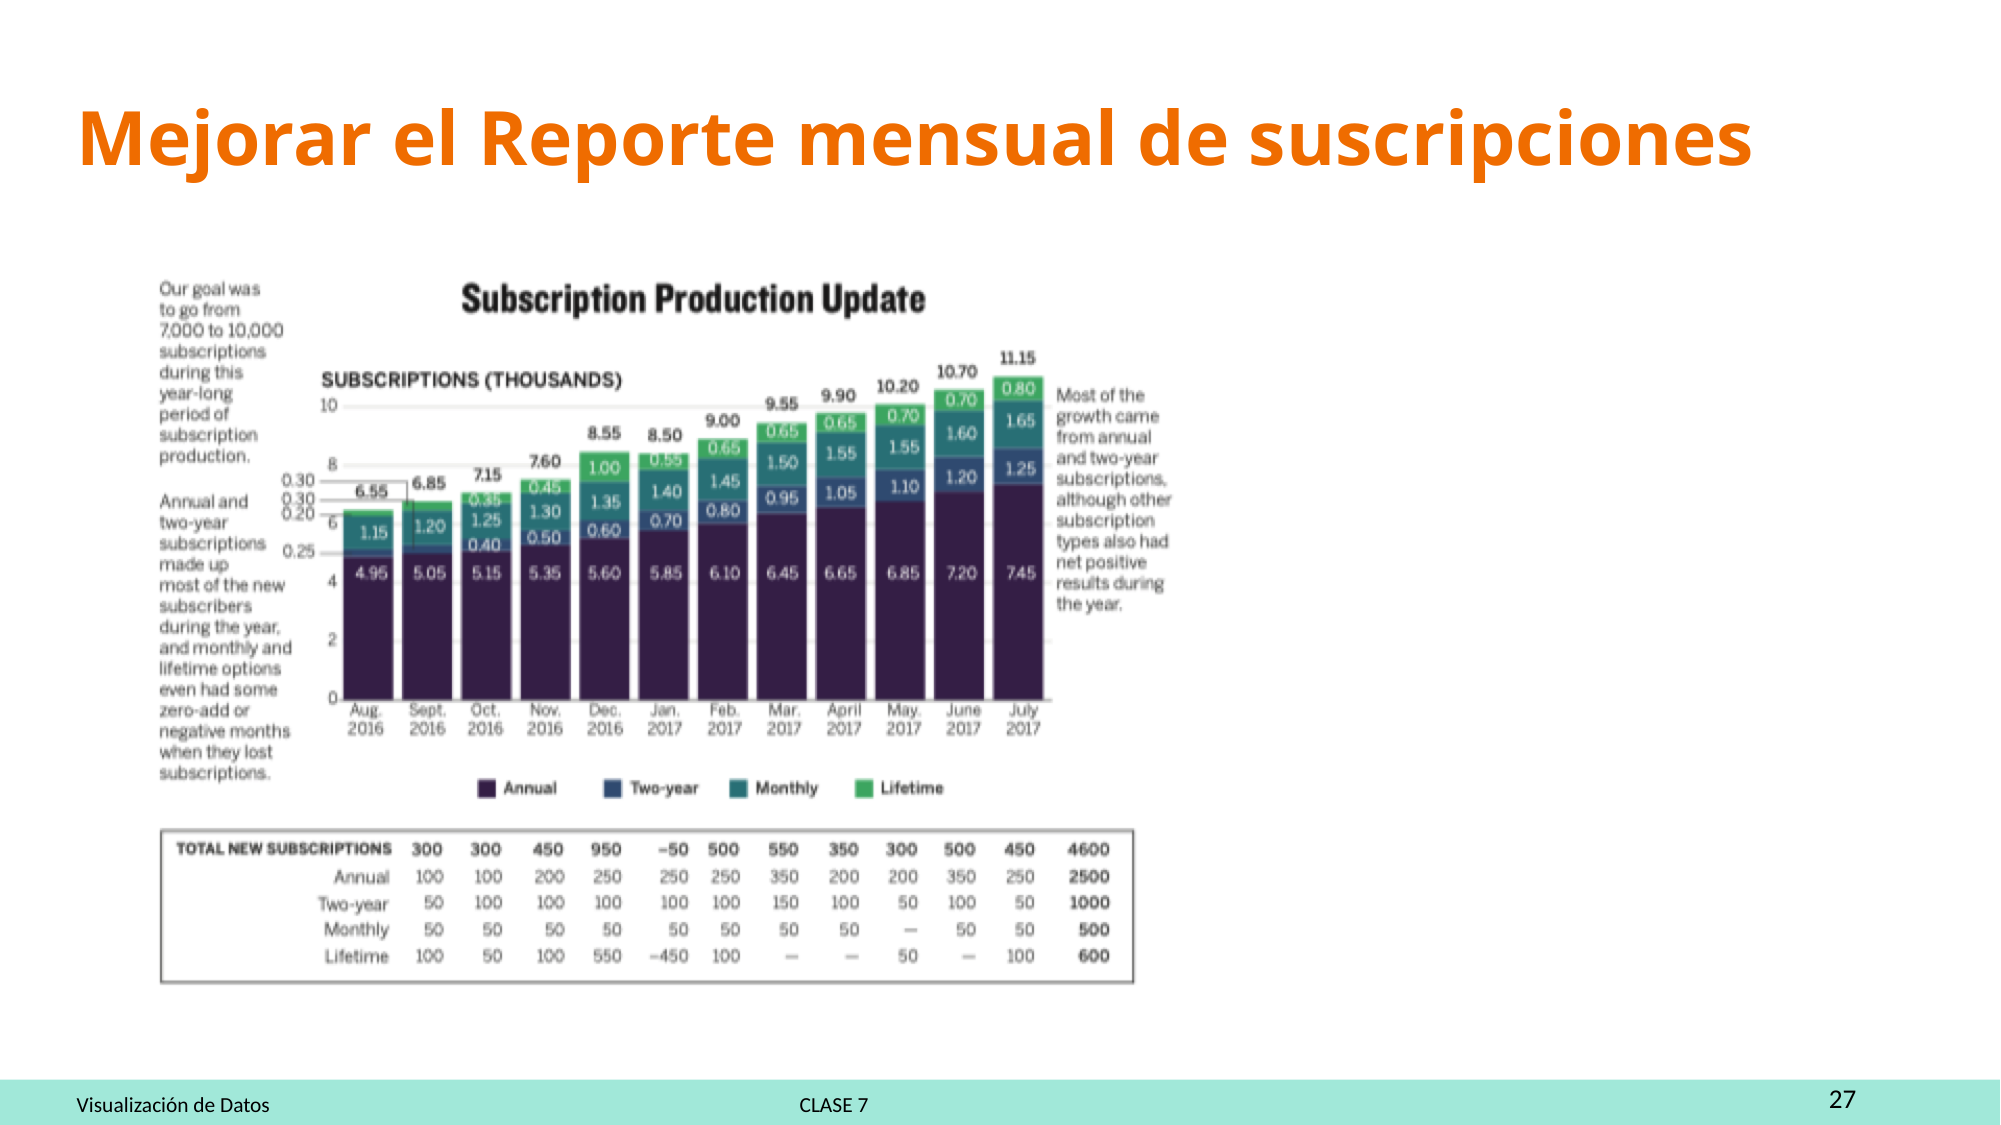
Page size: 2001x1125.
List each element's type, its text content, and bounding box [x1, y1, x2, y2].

picture [137, 244, 1178, 993]
title Mejorar el Reporte mensual de suscripciones [61, 57, 1926, 213]
